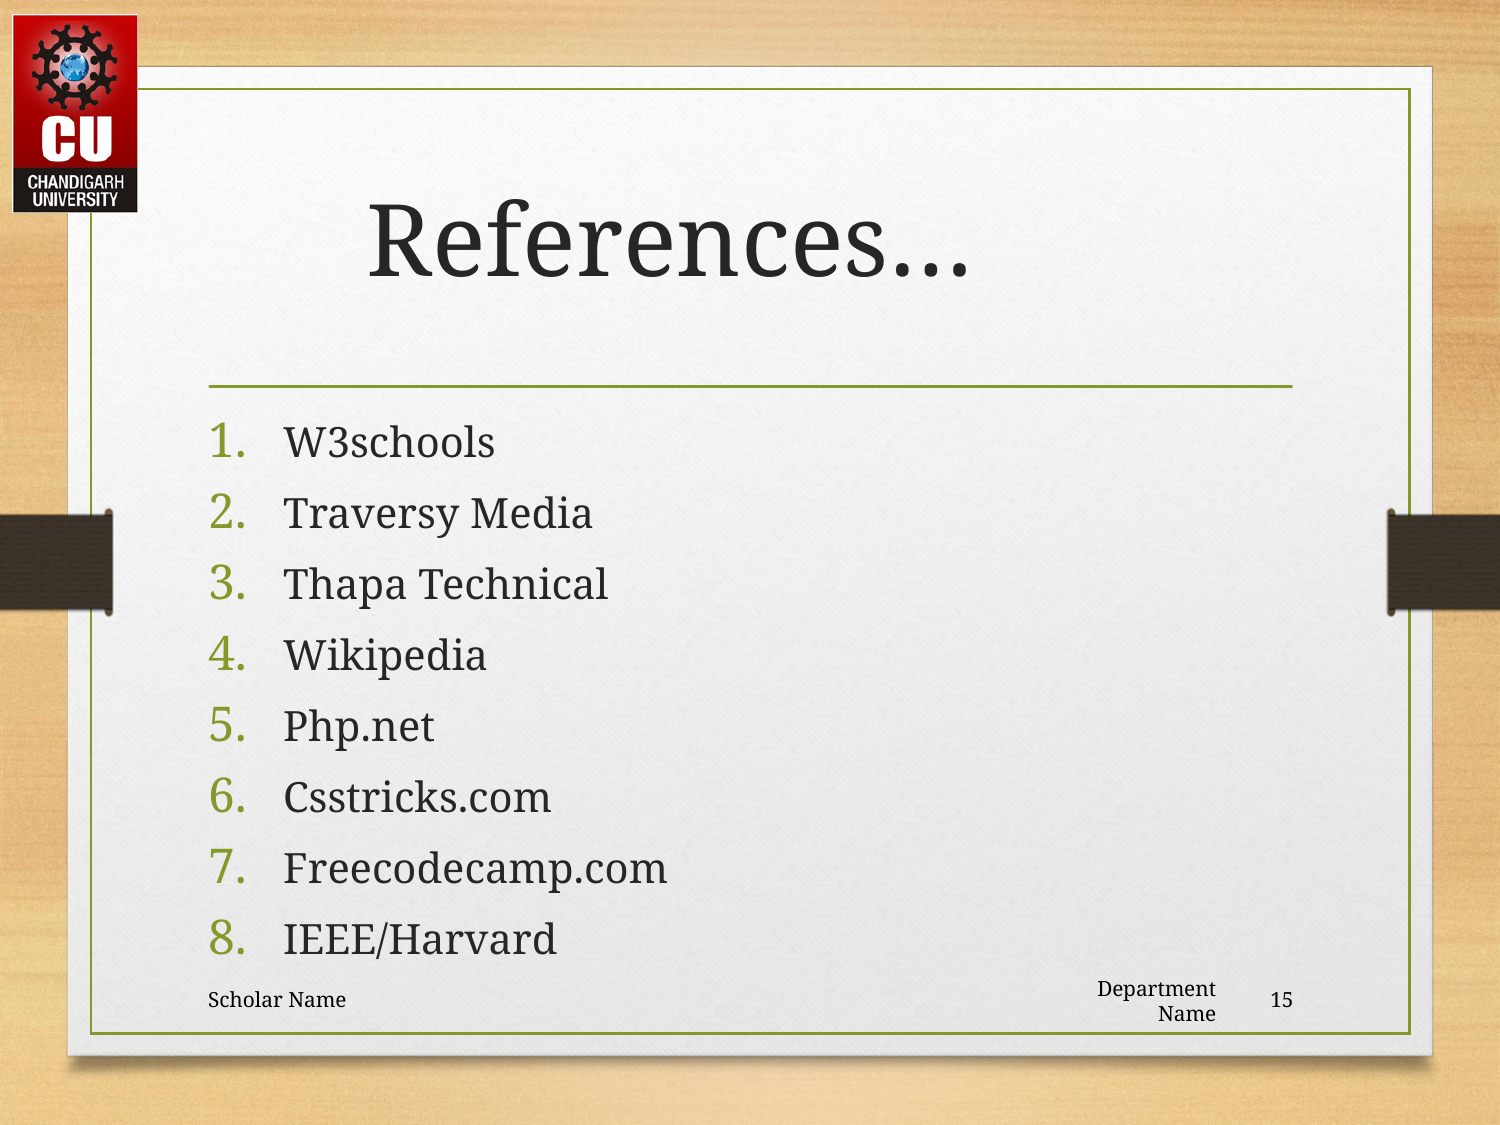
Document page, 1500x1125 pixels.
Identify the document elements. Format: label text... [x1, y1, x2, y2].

slide_number Department Name [1042, 977, 1232, 1024]
picture [0, 0, 1500, 1125]
title References… [33, 104, 1309, 369]
list W3schools Traversy Media Thapa Technical Wikipedia Php.net Csstricks.com Freecodecamp.com IEEE/Harvard [193, 408, 1309, 974]
slide_number 15 [1243, 977, 1309, 1024]
footer Scholar Name [193, 977, 1031, 1024]
